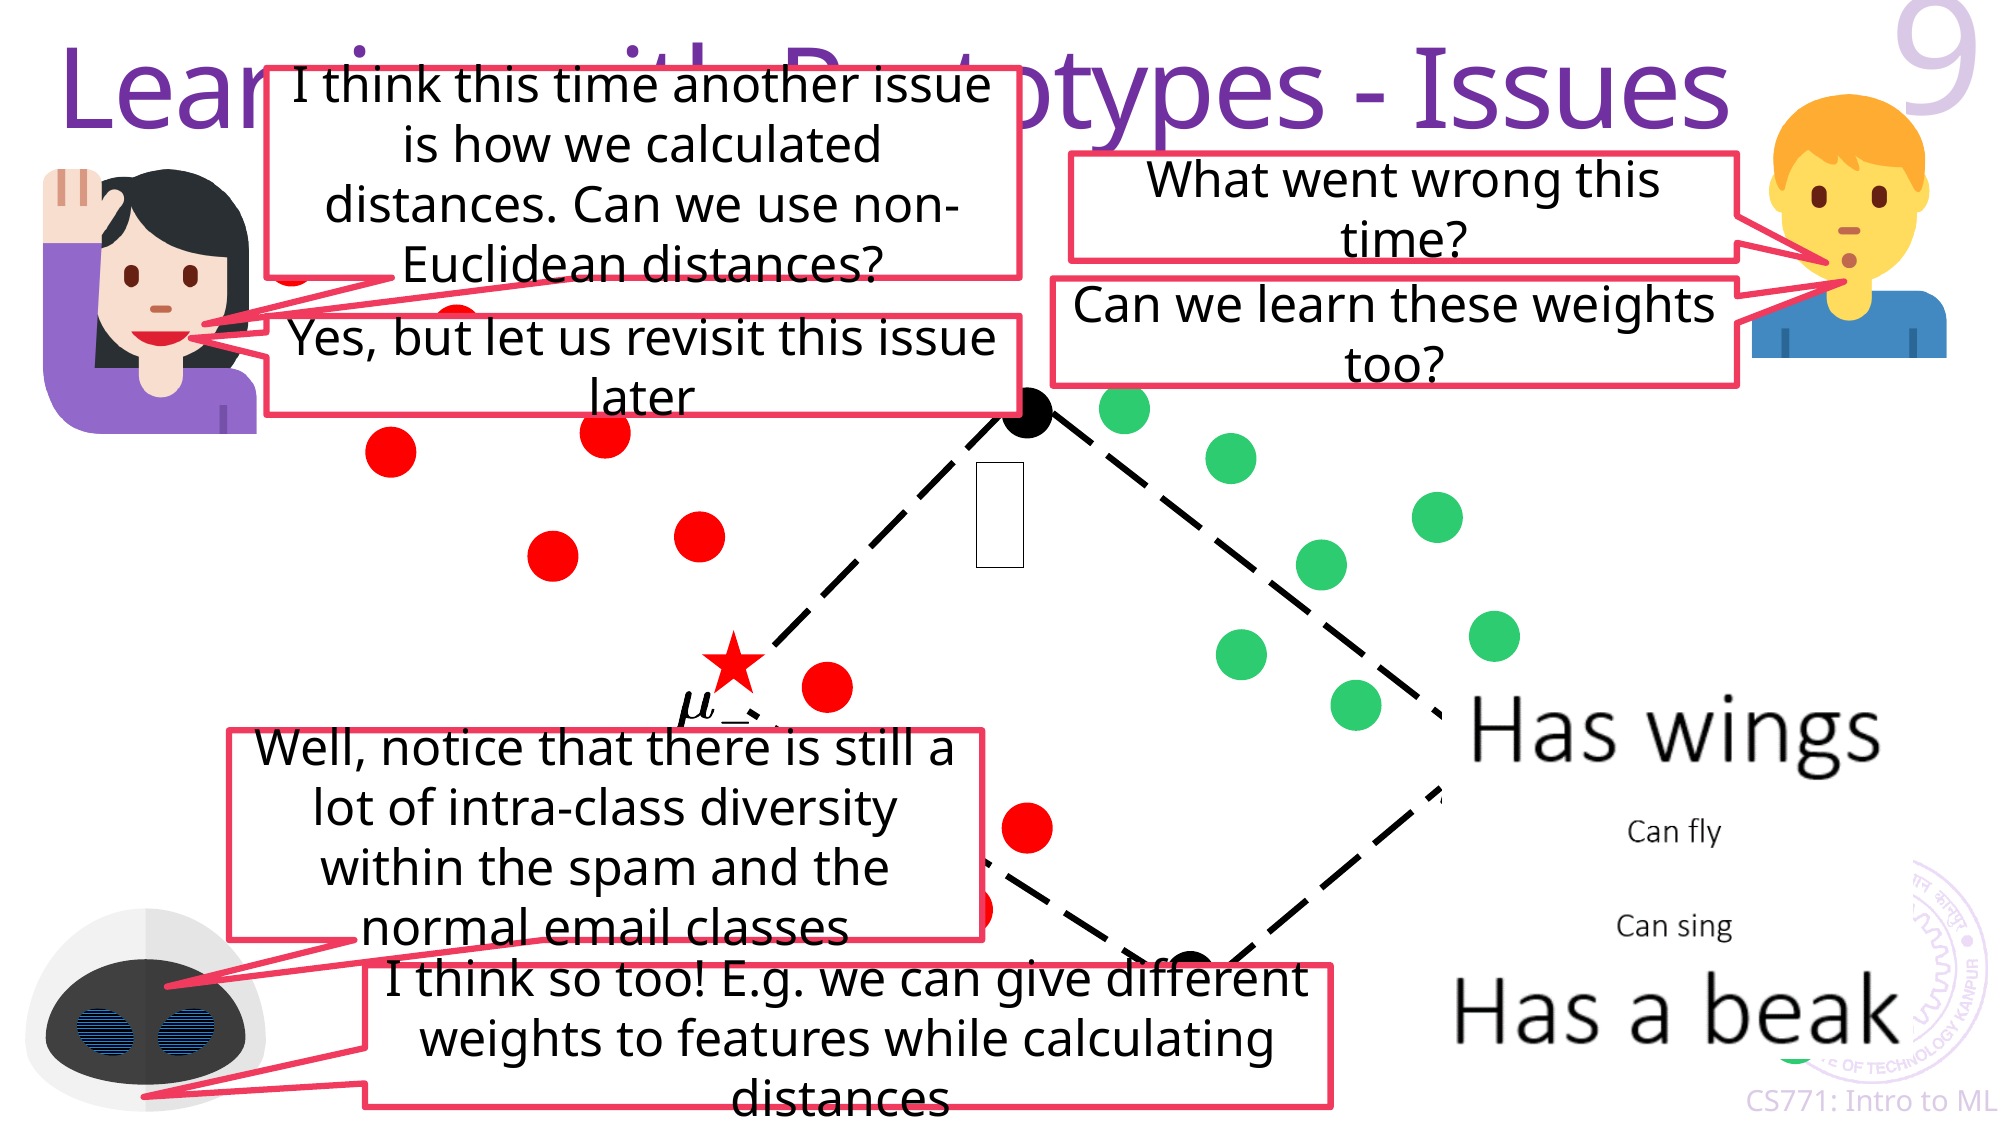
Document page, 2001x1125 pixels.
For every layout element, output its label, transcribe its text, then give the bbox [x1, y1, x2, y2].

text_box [765, 412, 1003, 655]
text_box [1215, 787, 1441, 977]
picture [1717, 94, 1982, 358]
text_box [24, 908, 267, 1112]
text_box I think so too! E.g. we can give different weights to features while calculating distances [363, 1094, 1332, 1109]
text_box What went wrong this time? [1070, 152, 1717, 235]
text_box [1052, 412, 1467, 728]
picture [1440, 686, 1913, 1059]
title Learning with Prototypes - Issues [41, 5, 1945, 183]
text_box Well, notice that there is still a lot of intra-class diversity within the spam and the normal email classes [227, 729, 265, 908]
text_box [265, 235, 1874, 1094]
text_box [748, 710, 1166, 977]
text_box I think this time another issue is how we calculated distances. Can we use non-Euclidean distances? [265, 66, 1021, 235]
picture [677, 691, 749, 731]
slide_number 9 [1520, 6, 2000, 183]
picture [17, 169, 282, 434]
